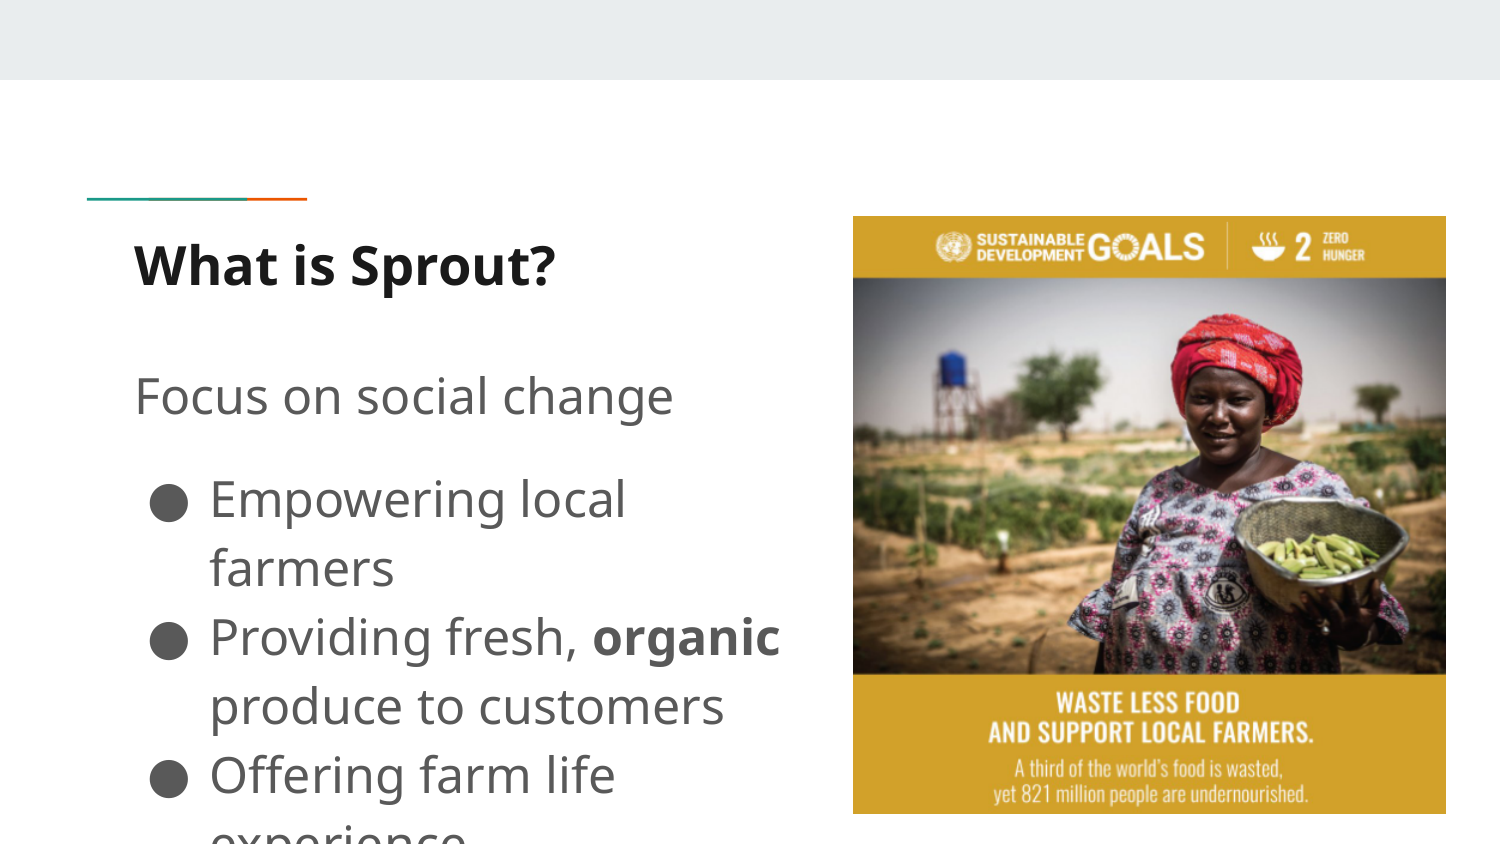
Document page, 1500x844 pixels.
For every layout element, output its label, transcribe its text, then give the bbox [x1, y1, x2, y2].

title What is Sprout? [119, 216, 851, 305]
picture [853, 215, 1447, 814]
list Focus on social change Empowering local farmers Providing fresh, organic produce to customers Offering farm life experience [119, 341, 826, 814]
